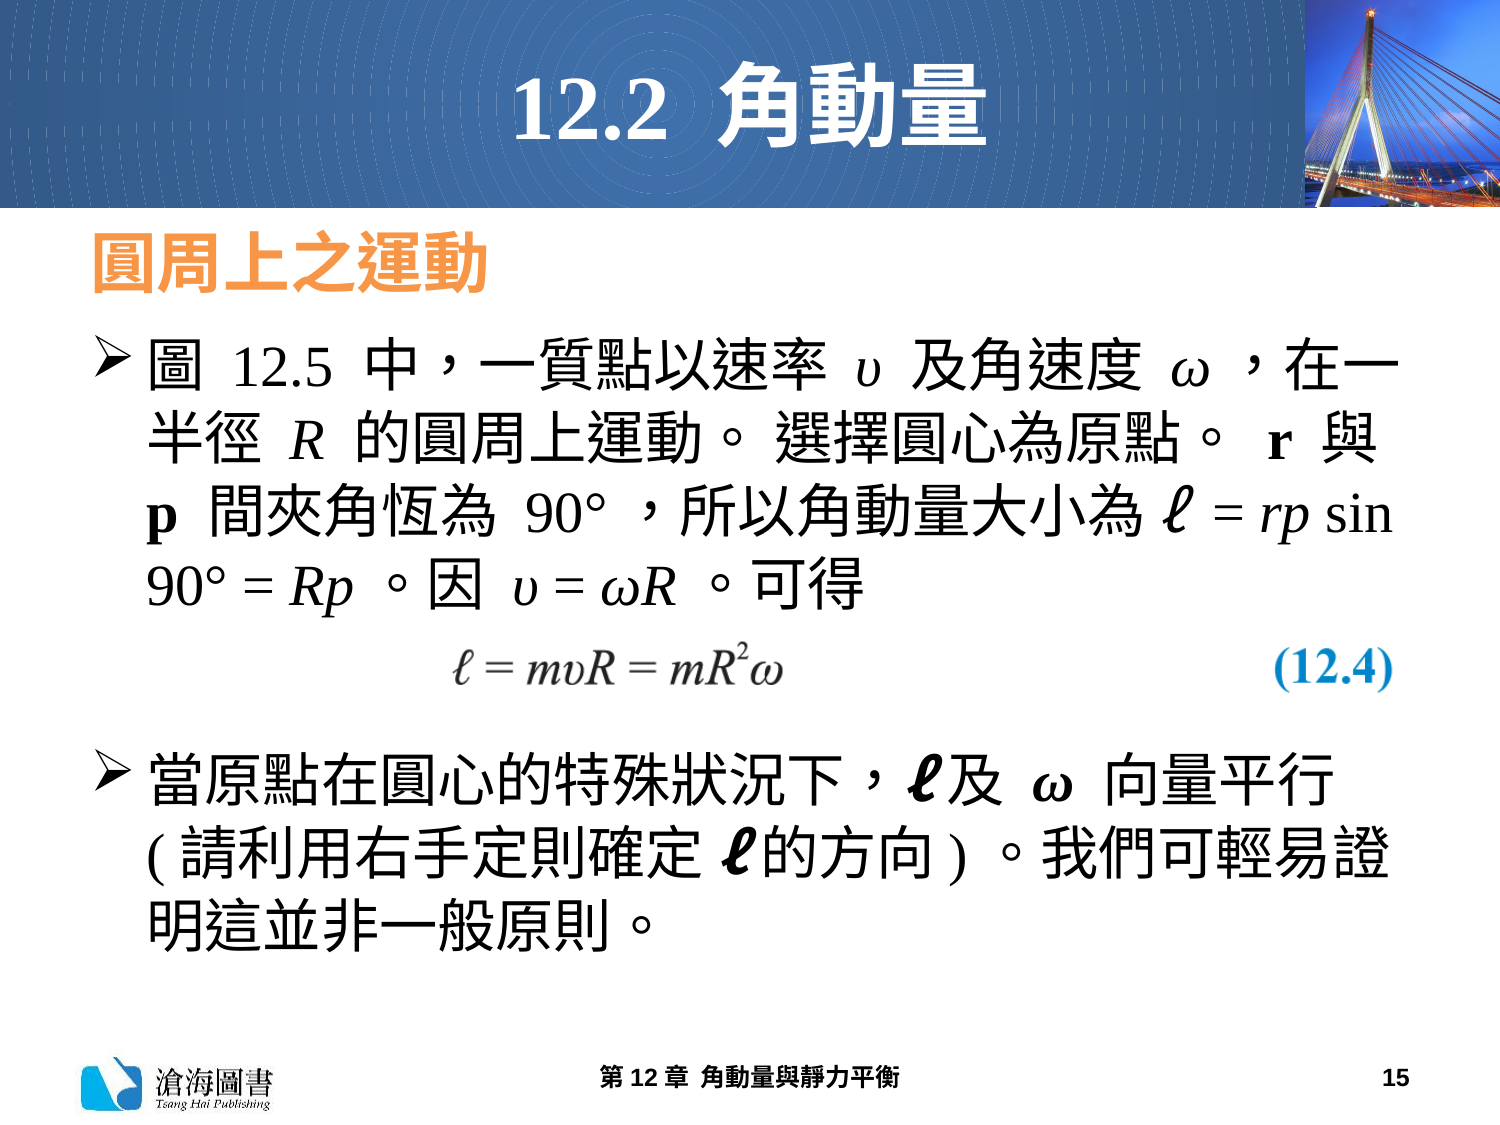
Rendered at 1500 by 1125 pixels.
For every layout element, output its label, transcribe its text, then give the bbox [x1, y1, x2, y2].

footer 第12章 角動量與靜力平衡 [512, 1046, 988, 1107]
picture [442, 635, 1399, 705]
slide_number 15 [1074, 1046, 1425, 1107]
title 12.2 角動量 [75, 21, 1425, 185]
picture [1305, 0, 1500, 207]
picture [75, 1049, 274, 1118]
list 圓周上之運動 圖 12.5 中，一質點以速率 υ 及角速度 ω，在一半徑 R 的圓周上運動。 選擇圓心為原點。 r 與 p 間夾角恆為 90°，所以角動量大小為 ℓ = rp sin 90° = Rp。因 υ = ωR。可得 當原點在圓心的特殊狀況下，ℓ 及 ω 向量平行(請利用右手定則確定 ℓ 的方向)。我們可輕易證明這並非一般原則。 [75, 219, 1425, 1043]
